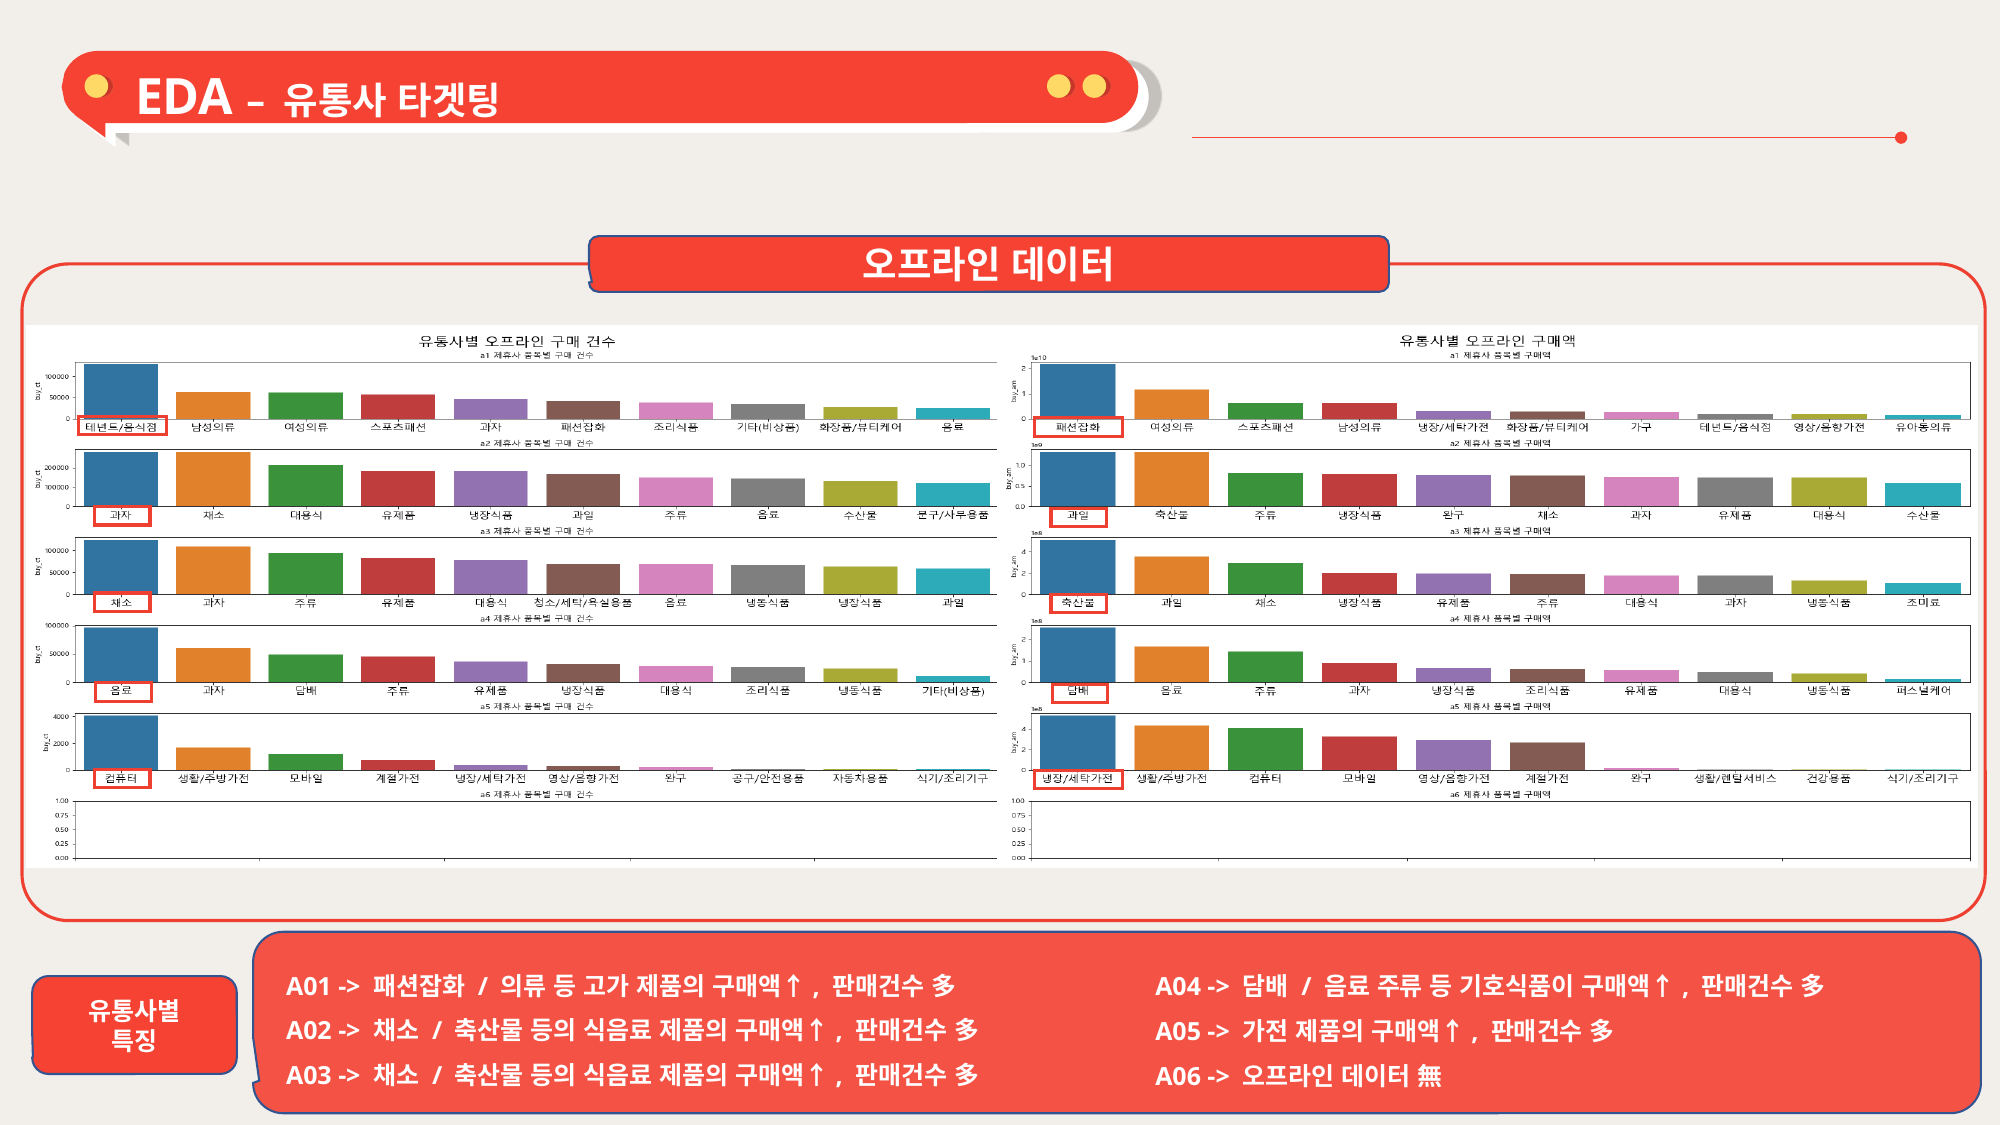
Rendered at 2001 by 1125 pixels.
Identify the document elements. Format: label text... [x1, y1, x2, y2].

text_box [1081, 73, 1108, 99]
text_box [1045, 73, 1072, 99]
text_box 유통사별 특징 [31, 975, 238, 1076]
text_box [21, 236, 1986, 921]
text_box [253, 931, 2000, 1114]
text_box EDA – 유통사 타겟팅 [60, 49, 1140, 140]
text_box [83, 73, 110, 99]
text_box [80, 65, 1150, 150]
